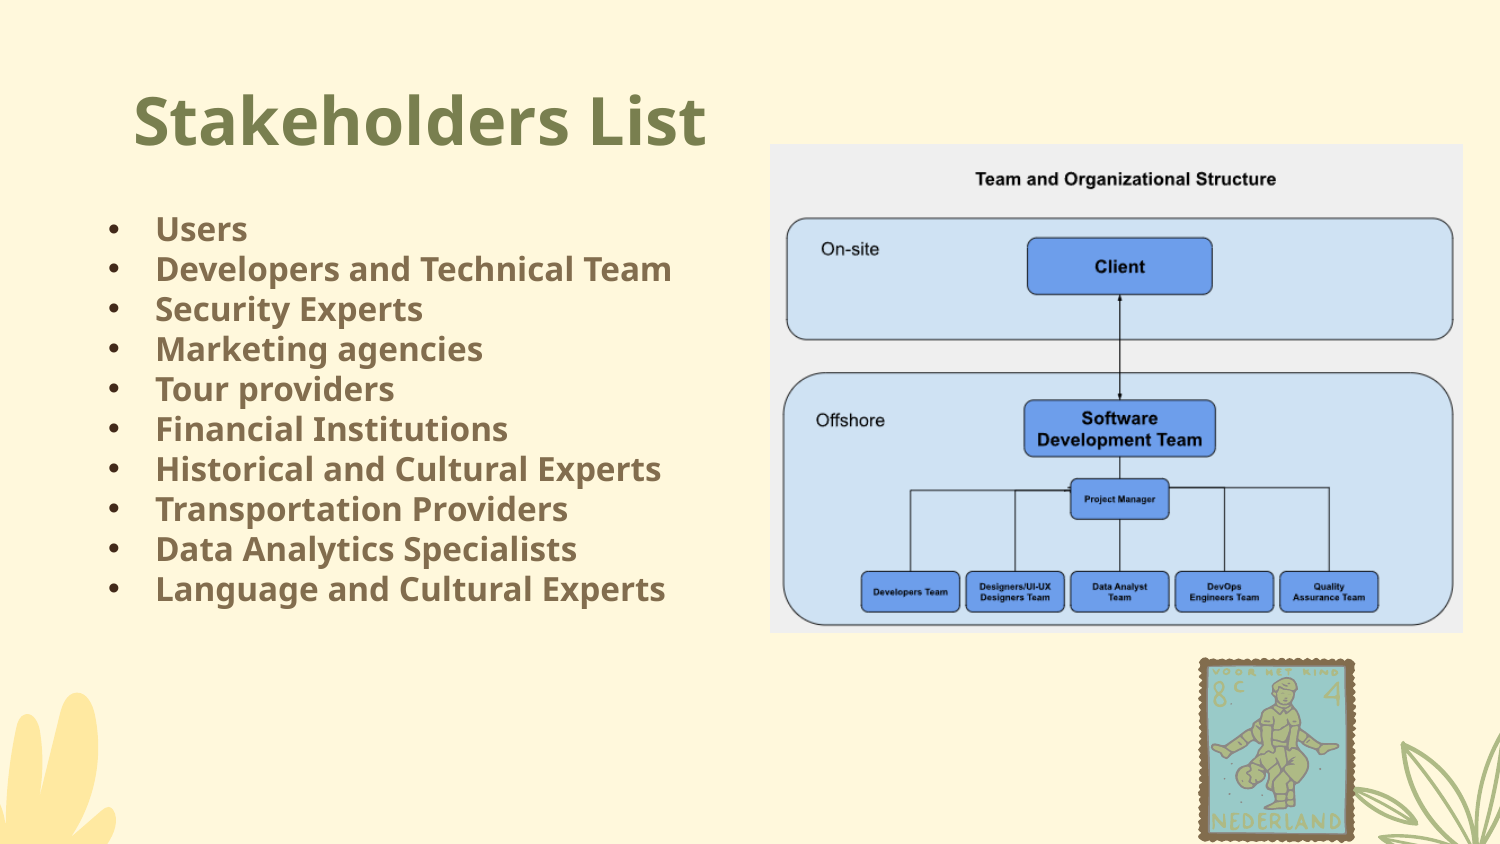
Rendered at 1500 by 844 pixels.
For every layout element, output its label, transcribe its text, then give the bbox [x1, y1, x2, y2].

picture [770, 144, 1463, 633]
list Users Developers and Technical Team Security Experts Marketing agencies Tour providers Financial Institutions Historical and Cultural Experts Transportation Providers Data Analytics Specialists Language and Cultural Experts [93, 123, 1357, 693]
title Stakeholders List [118, 63, 1382, 143]
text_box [1197, 656, 1358, 844]
